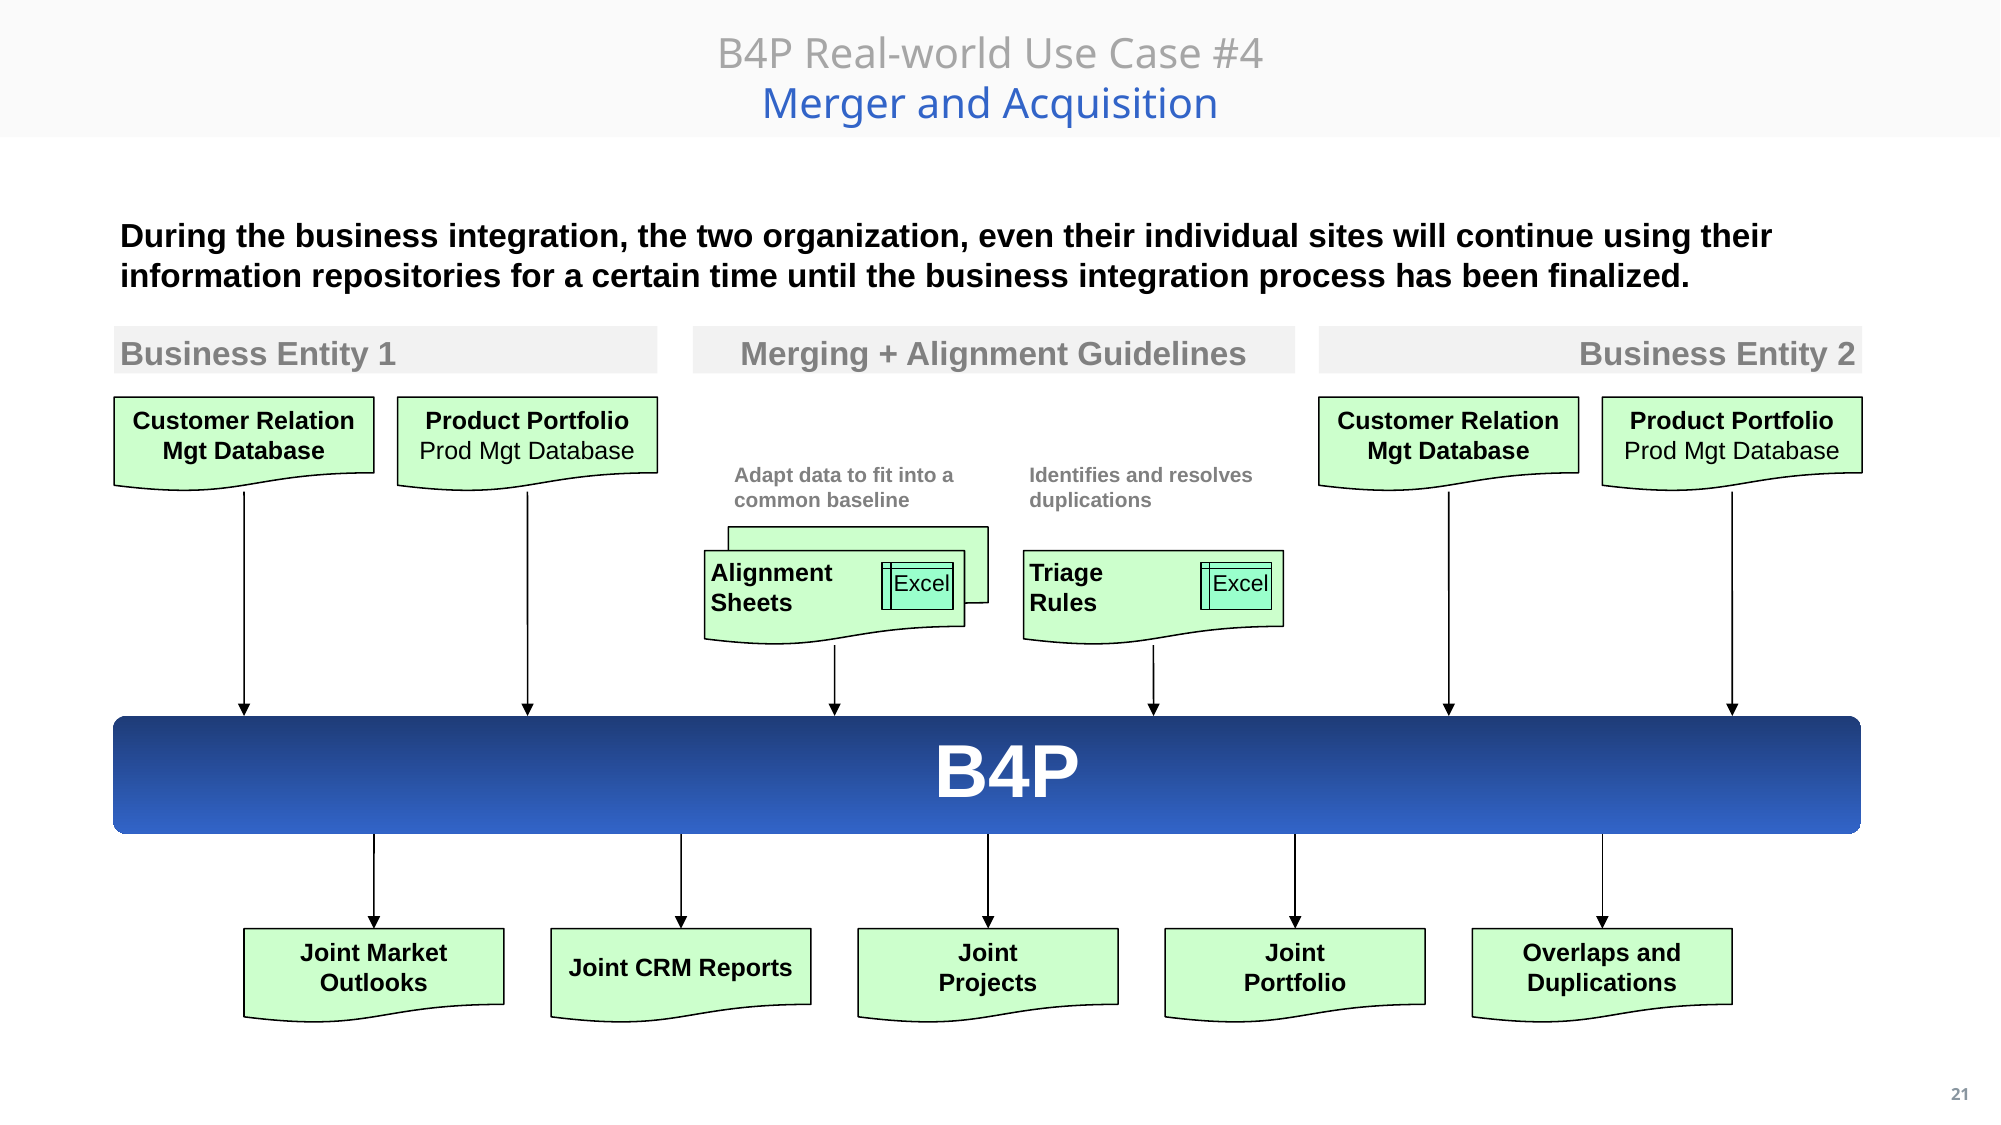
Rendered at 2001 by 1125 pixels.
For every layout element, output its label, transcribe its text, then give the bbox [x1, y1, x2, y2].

text_box Joint Projects [856, 926, 1121, 1024]
text_box Joint Market Outlooks [241, 926, 506, 1024]
text_box Alignment Sheets [702, 548, 967, 646]
text_box Joint CRM Reports [549, 926, 814, 1024]
text_box [113, 715, 1862, 834]
text_box B4P [914, 739, 1101, 796]
text_box Identifies and resolves duplications [1021, 454, 1285, 529]
text_box Customer Relation Mgt Database [111, 394, 377, 493]
text_box Product Portfolio Prod Mgt Database [395, 394, 660, 493]
text_box Triage Rules [1021, 548, 1286, 646]
text_box Overlaps and Duplications [1470, 926, 1735, 1024]
title B4P Real-world Use Case #4 Merger and Acquisition [76, 19, 1920, 137]
text_box Adapt data to fit into a common baseline [726, 454, 990, 529]
text_box Merging + Alignment Guidelines [691, 324, 1297, 376]
text_box [726, 526, 991, 606]
text_box During the business integration, the two organization, even their individual sites will continue using their information repositories for a certain time until the business integration process has been finalized. [112, 206, 1876, 281]
text_box Customer Relation Mgt Database [1316, 394, 1581, 493]
text_box Business Entity 2 [1317, 324, 1864, 376]
text_box Joint Portfolio [1163, 926, 1428, 1024]
text_box Excel [1199, 560, 1274, 612]
text_box Excel [880, 560, 955, 612]
text_box Business Entity 1 [112, 324, 659, 376]
text_box Product Portfolio Prod Mgt Database [1600, 394, 1865, 493]
